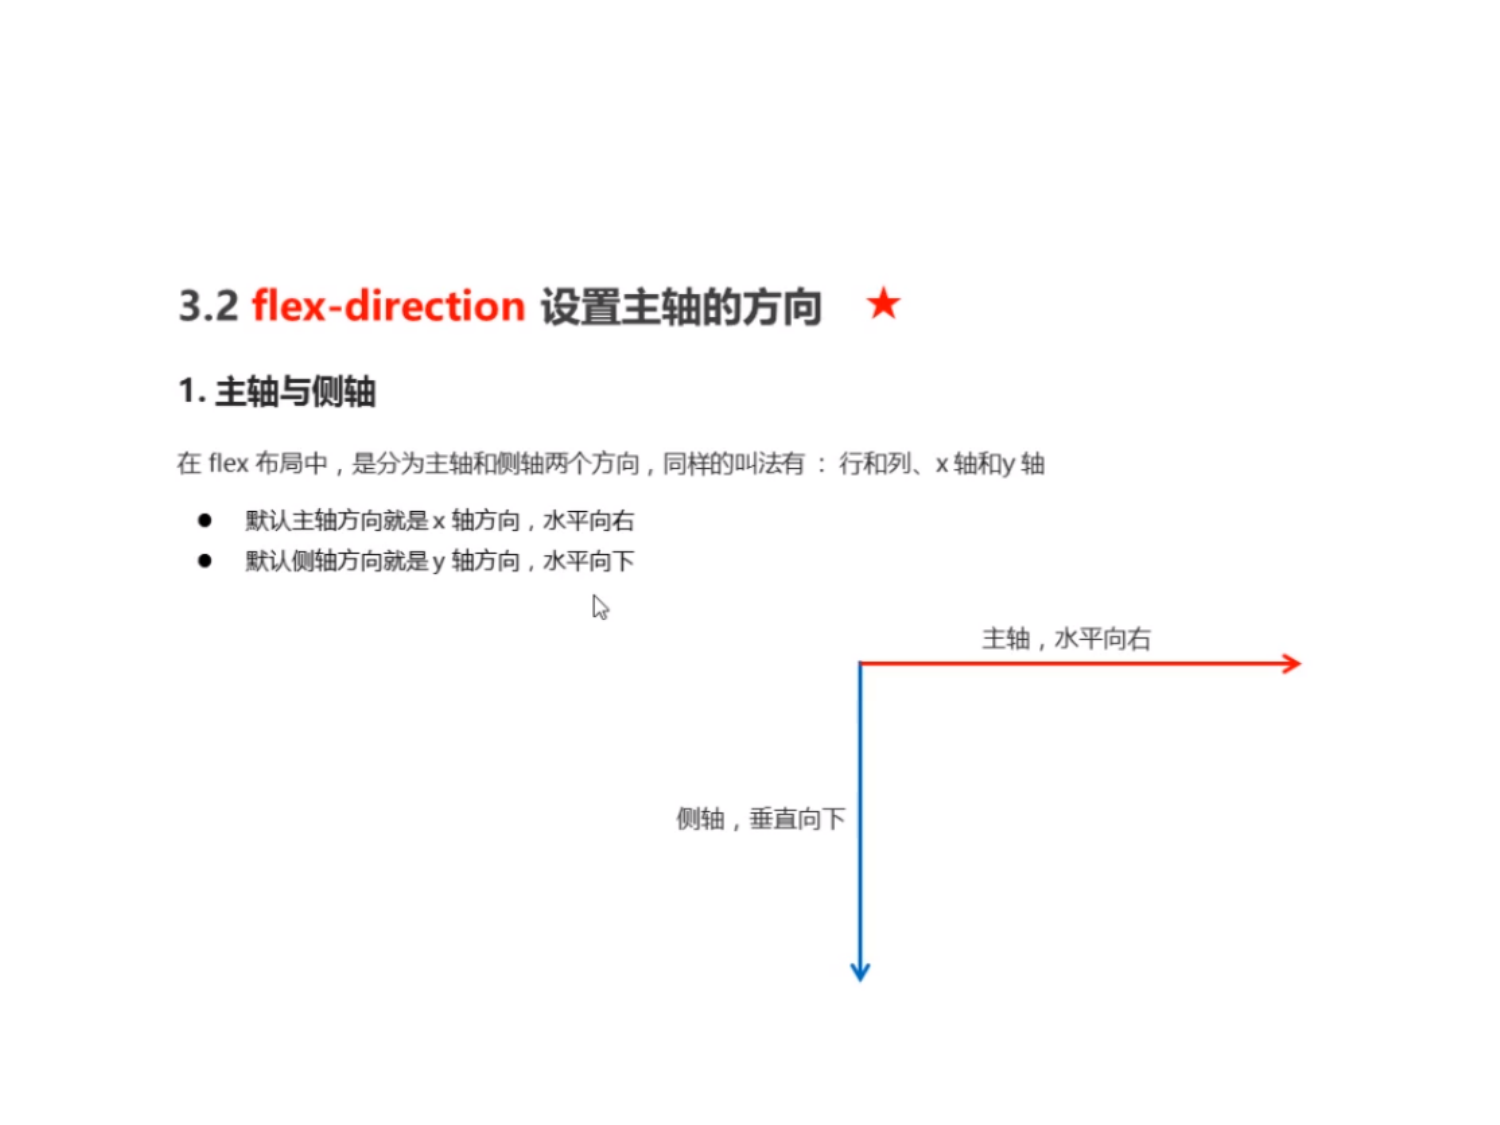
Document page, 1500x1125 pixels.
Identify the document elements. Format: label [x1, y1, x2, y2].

list [109, 262, 1391, 1006]
